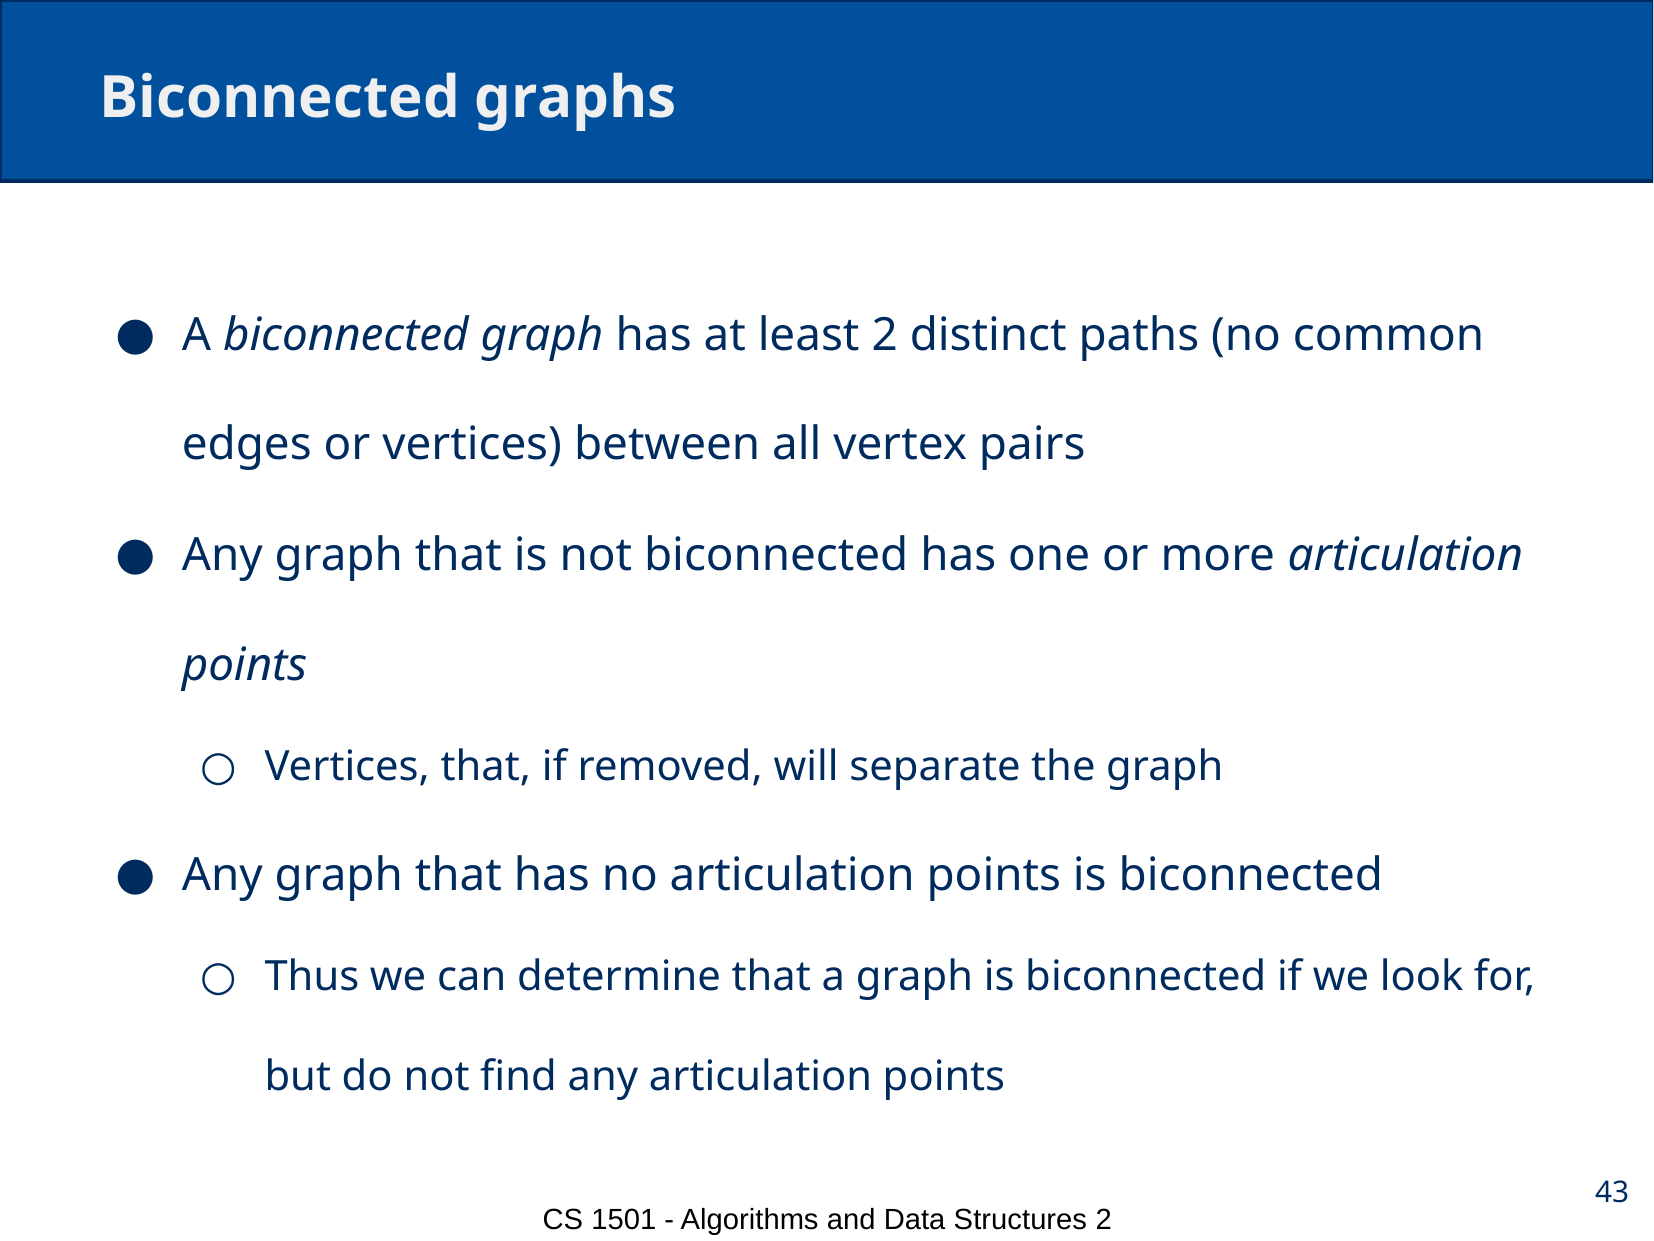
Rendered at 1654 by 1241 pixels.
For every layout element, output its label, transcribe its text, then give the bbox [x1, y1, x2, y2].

slide_number 43 [1546, 1145, 1647, 1241]
list A biconnected graph has at least 2 distinct paths (no common edges or vertices) between all vertex pairs Any graph that is not biconnected has one or more articulation points Vertices, that, if removed, will separate the graph Any graph that has no articulation points is biconnected Thus we can determine that a graph is biconnected if we look for, but do not find any articulation points [82, 232, 1571, 1188]
footer CS 1501 - Algorithms and Data Structures 2 [423, 1202, 1232, 1241]
title Biconnected graphs [82, 36, 1571, 146]
